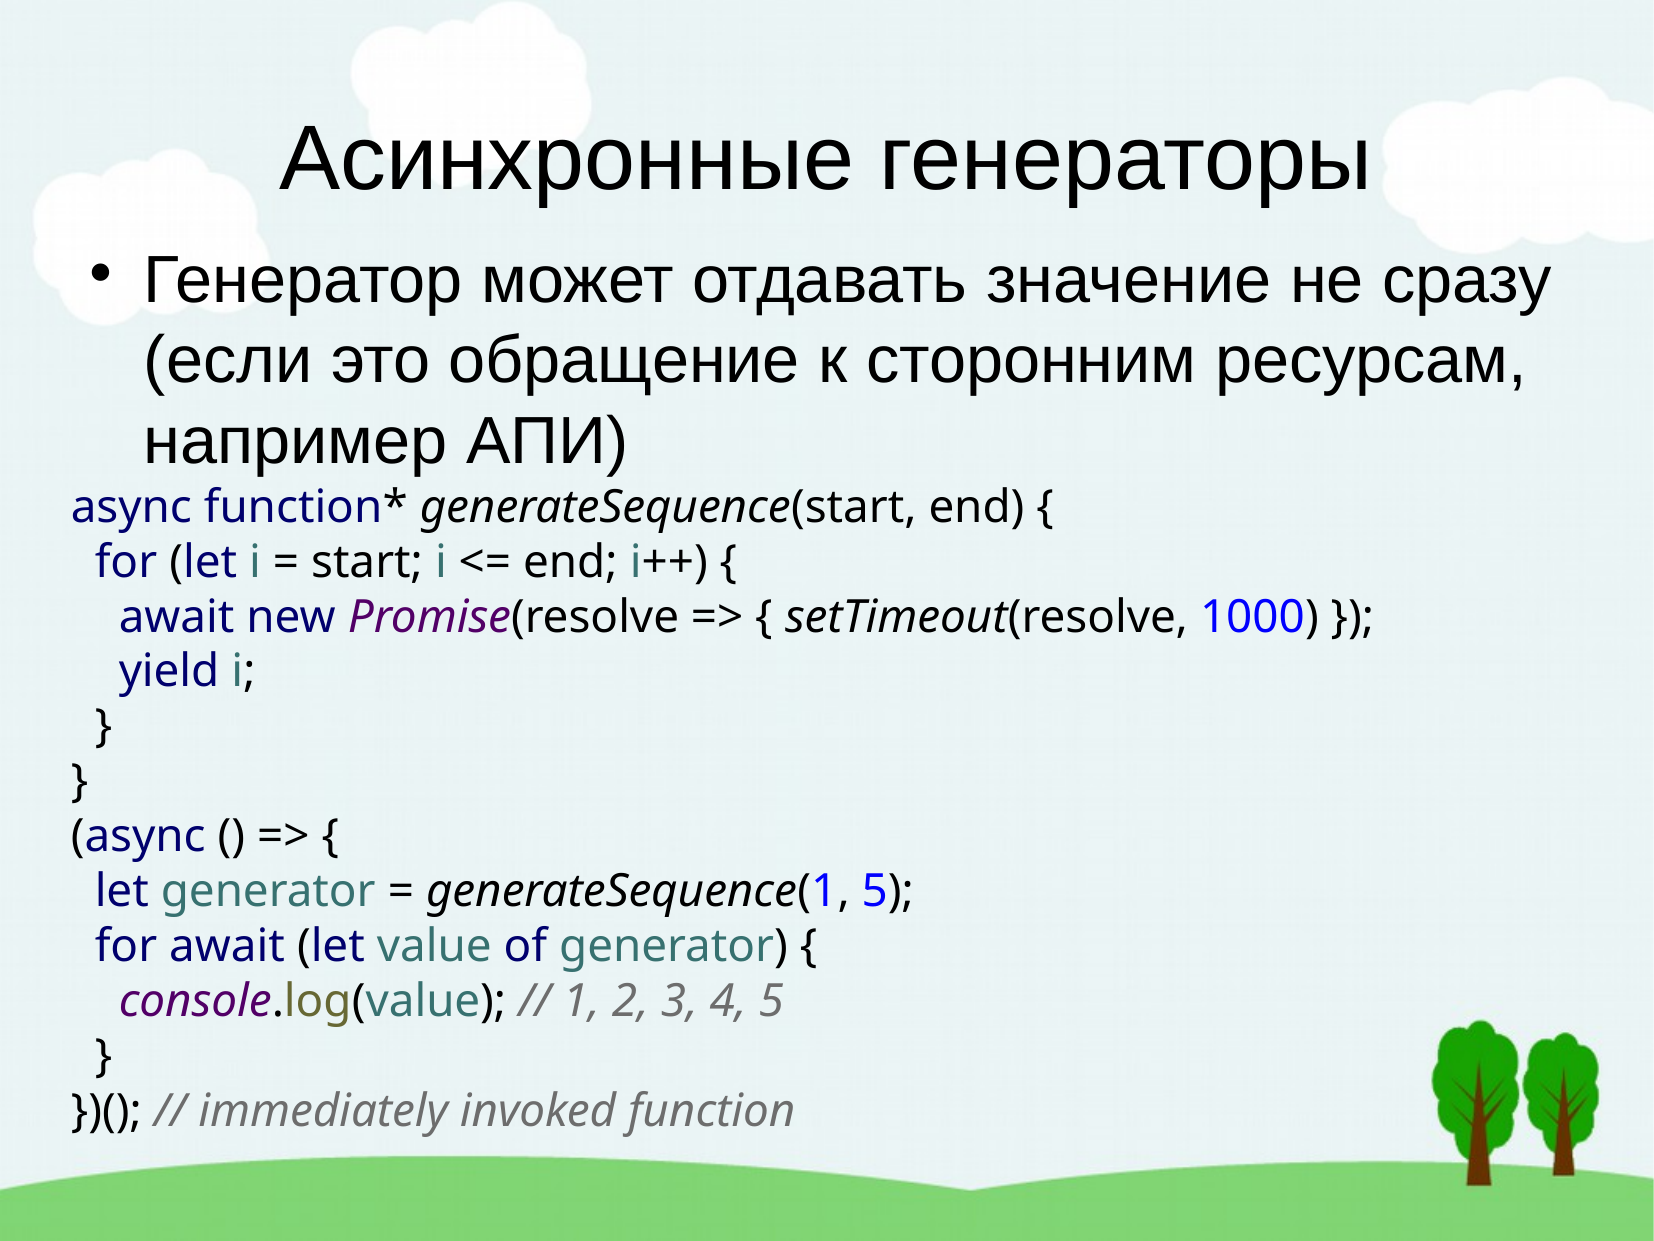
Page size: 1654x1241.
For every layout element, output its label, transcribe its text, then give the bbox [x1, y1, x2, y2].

text_box Генератор может отдавать значение не сразу (если это обращение к сторонним ресурсам, например АПИ) async function* generateSequence(start, end) { for (let i = start; i <= end; i++) { await new Promise(resolve => { setTimeout(resolve, 1000) }); yield i; } } (async () => { let generator = generateSequence(1, 5); for await (let value of generator) { console.log(value); // 1, 2, 3, 4, 5 } })(); // immediately invoked function [70, 236, 1559, 1146]
text_box Асинхронные генераторы [82, 49, 1571, 257]
picture [0, 0, 1654, 1241]
